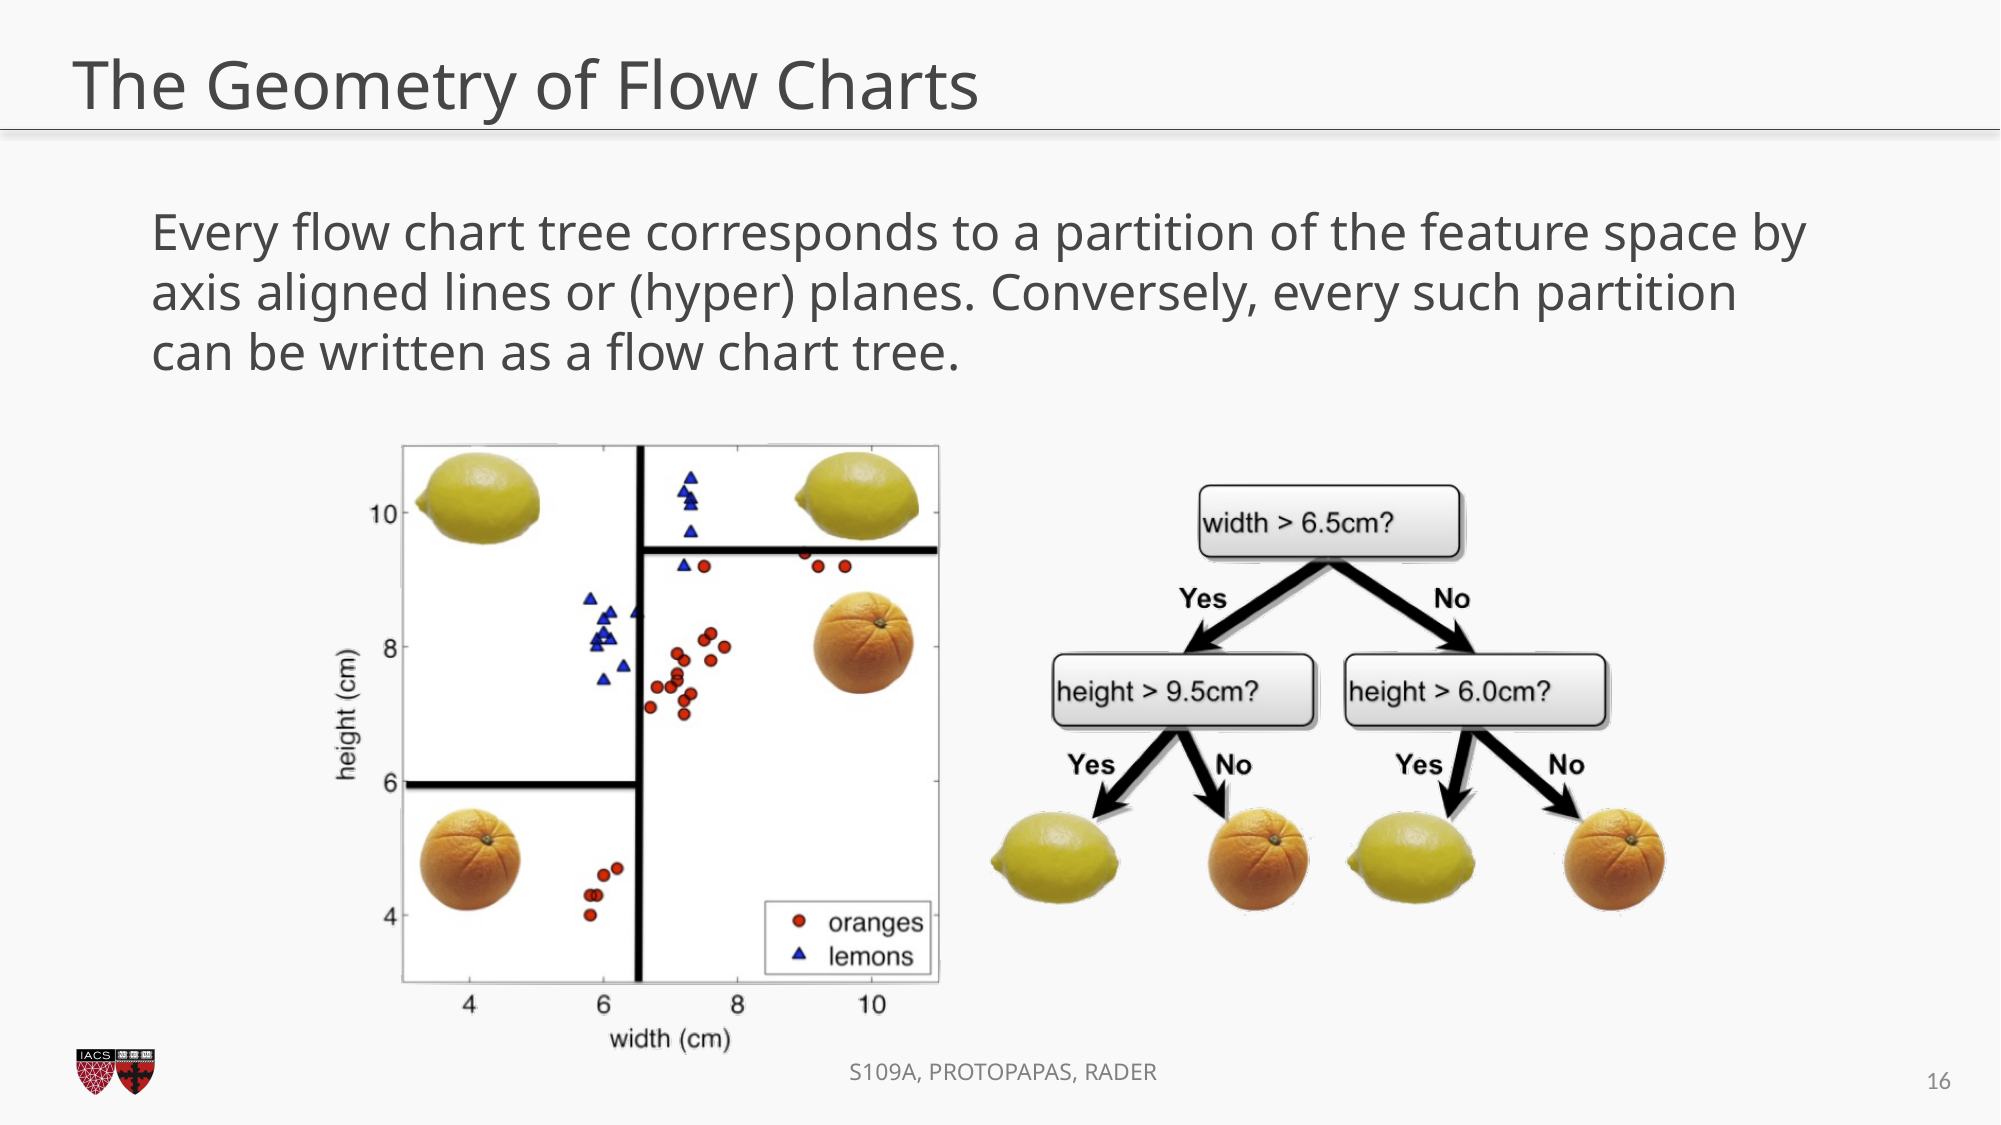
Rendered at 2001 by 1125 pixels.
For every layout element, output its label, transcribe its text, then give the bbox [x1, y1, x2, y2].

title The Geometry of Flow Charts [57, 35, 1943, 162]
slide_number 16 [1500, 1050, 1967, 1110]
picture [75, 1049, 155, 1095]
list Every flow chart tree corresponds to a partition of the feature space by axis aligned lines or (hyper) planes. Conversely, every such partition can be written as a flow chart tree. [136, 193, 1831, 540]
picture [325, 429, 1675, 1064]
